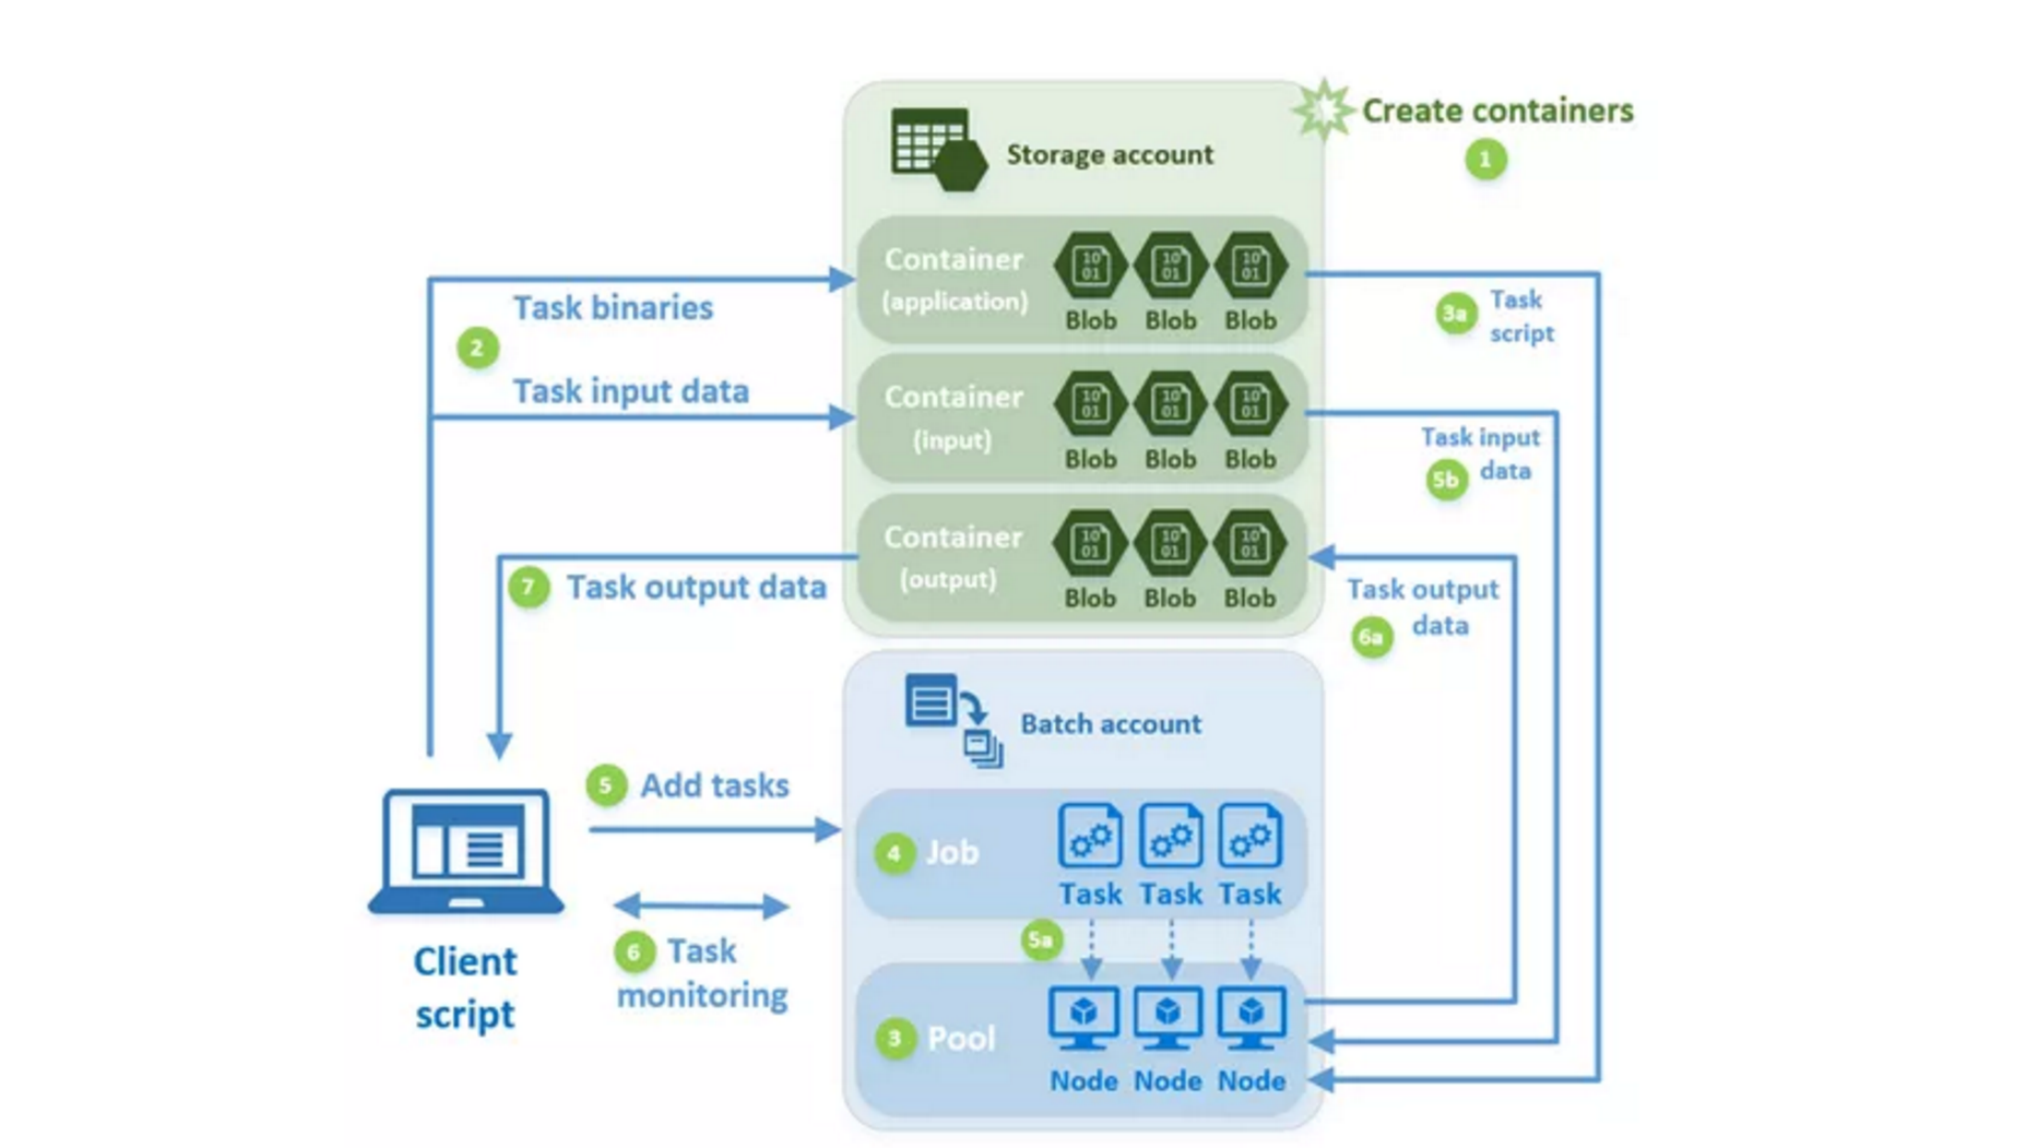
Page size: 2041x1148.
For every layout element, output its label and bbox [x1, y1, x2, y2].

picture [344, 31, 1658, 1148]
